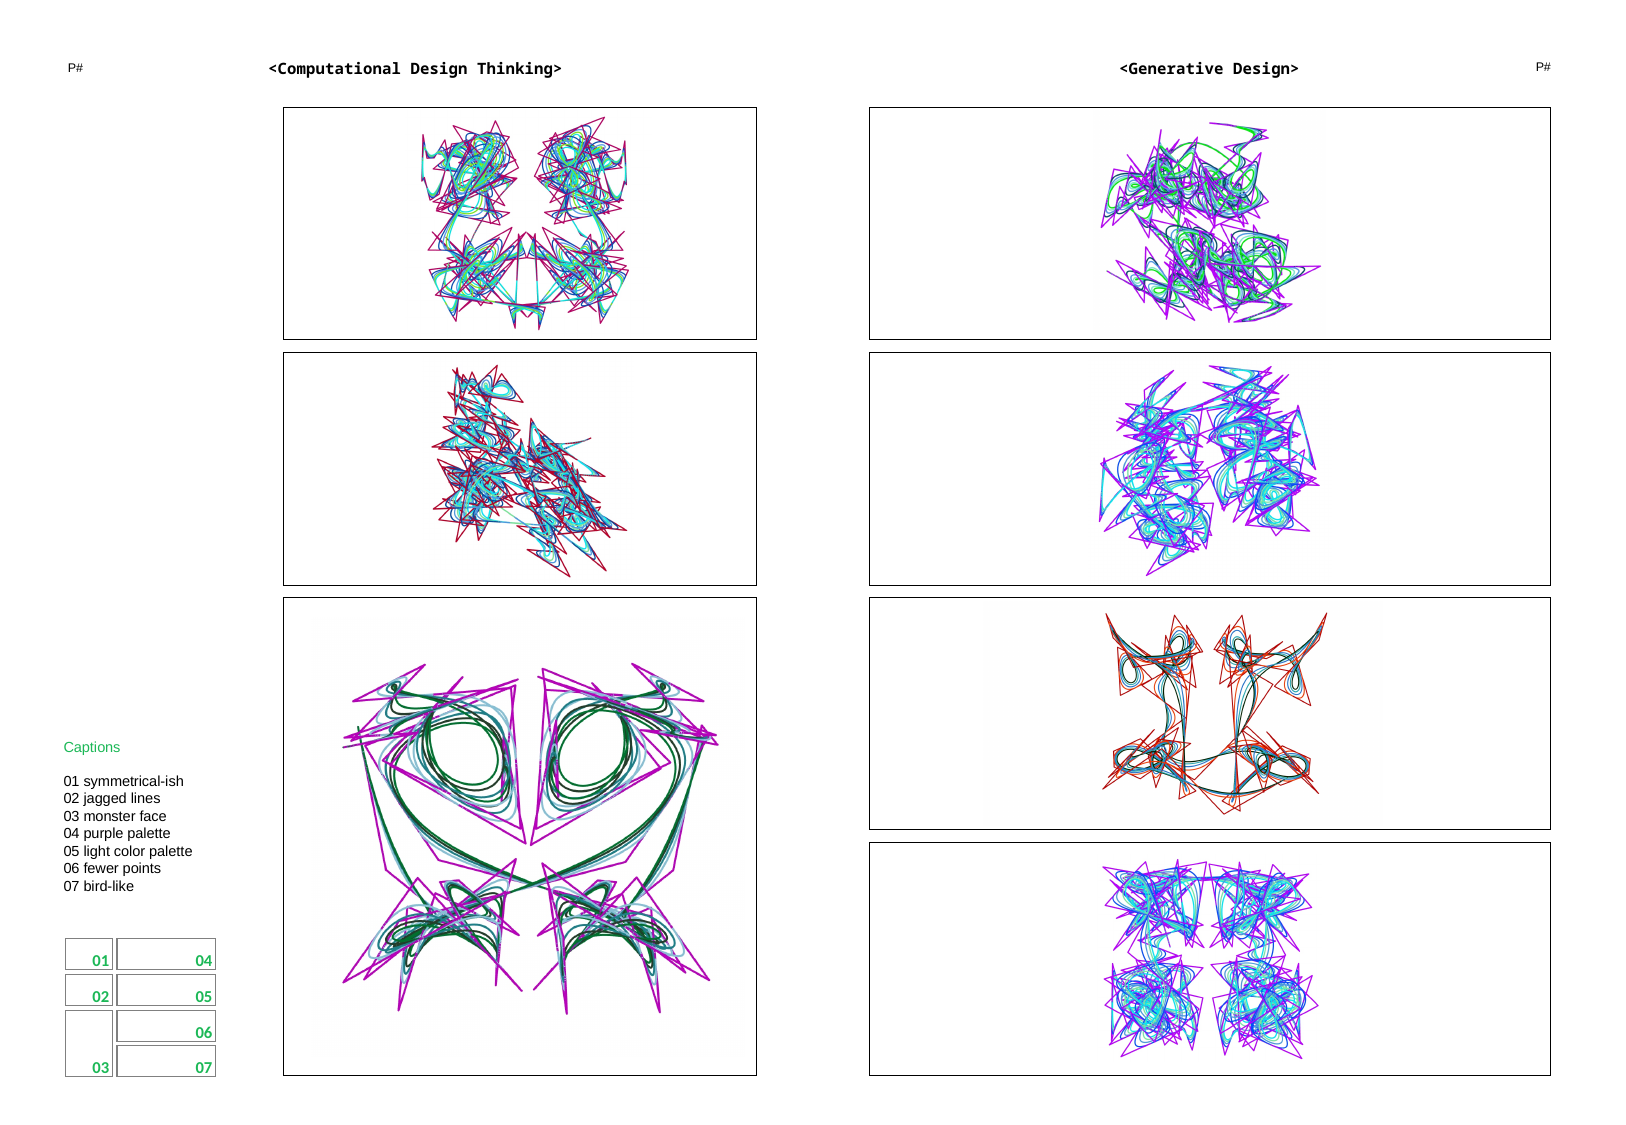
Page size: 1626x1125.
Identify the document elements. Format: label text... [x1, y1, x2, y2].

picture [1088, 355, 1332, 584]
picture [982, 601, 1383, 826]
text_box P# [1453, 51, 1566, 82]
text_box <Computational Design Thinking> [242, 51, 589, 86]
text_box 05 [116, 973, 217, 1007]
text_box P# [53, 53, 165, 83]
text_box <Generative Design> [1036, 51, 1383, 86]
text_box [869, 107, 1550, 1076]
text_box 04 [116, 939, 217, 971]
text_box 1/2 [282, 596, 757, 1076]
picture [404, 110, 652, 338]
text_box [48, 730, 220, 939]
text_box 01 [64, 939, 113, 971]
picture [311, 617, 745, 1062]
text_box 1/4 [282, 106, 757, 341]
text_box 07 [116, 1045, 217, 1078]
text_box 06 [116, 1009, 217, 1043]
text_box 03 [64, 1009, 113, 1078]
picture [1097, 854, 1322, 1062]
text_box 02 [64, 973, 113, 1007]
picture [422, 355, 634, 583]
picture [1095, 107, 1324, 340]
text_box 1/4 [282, 352, 757, 586]
